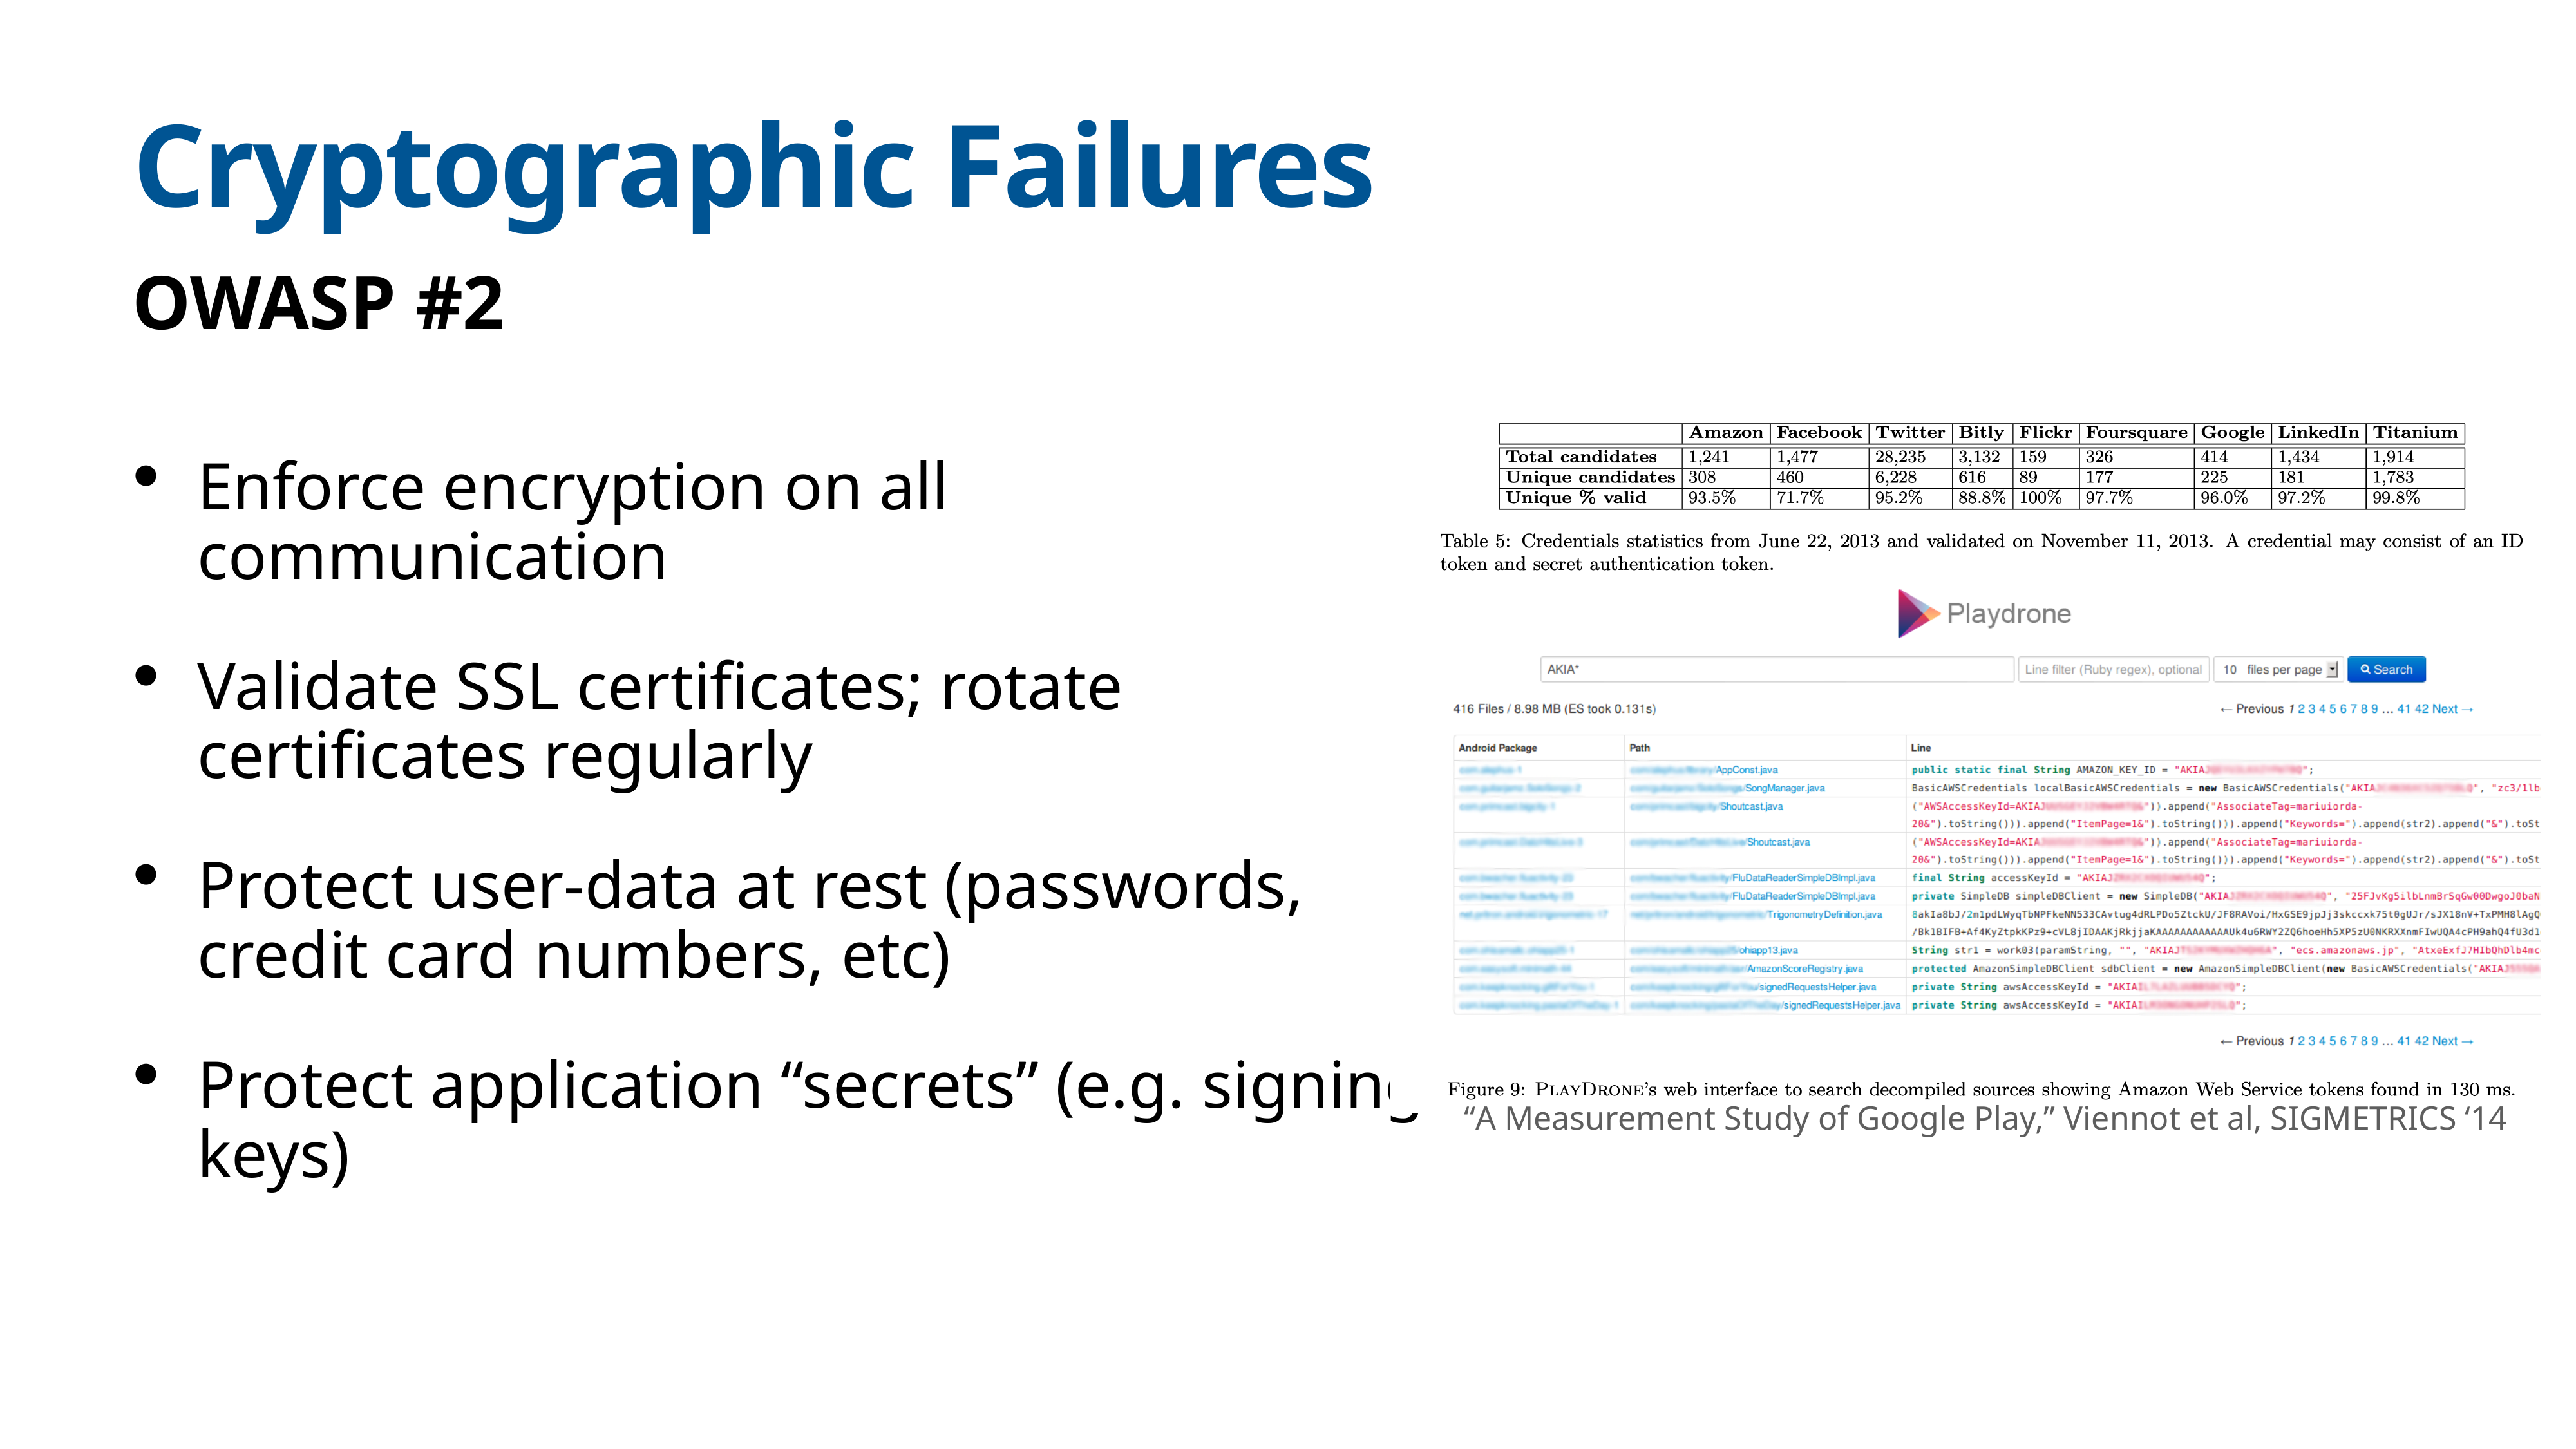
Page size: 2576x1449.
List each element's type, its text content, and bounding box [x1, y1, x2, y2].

list OWASP #2 [127, 250, 2449, 350]
title Cryptographic Failures [127, 113, 2449, 250]
list Enforce encryption on all communication Validate SSL certificates; rotate certificates regularly Protect user-data at rest (passwords, credit card numbers, etc) Protect application “secrets” (e.g. signing keys) [127, 448, 1441, 1321]
text_box “A Measurement Study of Google Play,” Viennot et al, SIGMETRICS ‘14 [1459, 1113, 2514, 1142]
picture [1390, 387, 2576, 1113]
